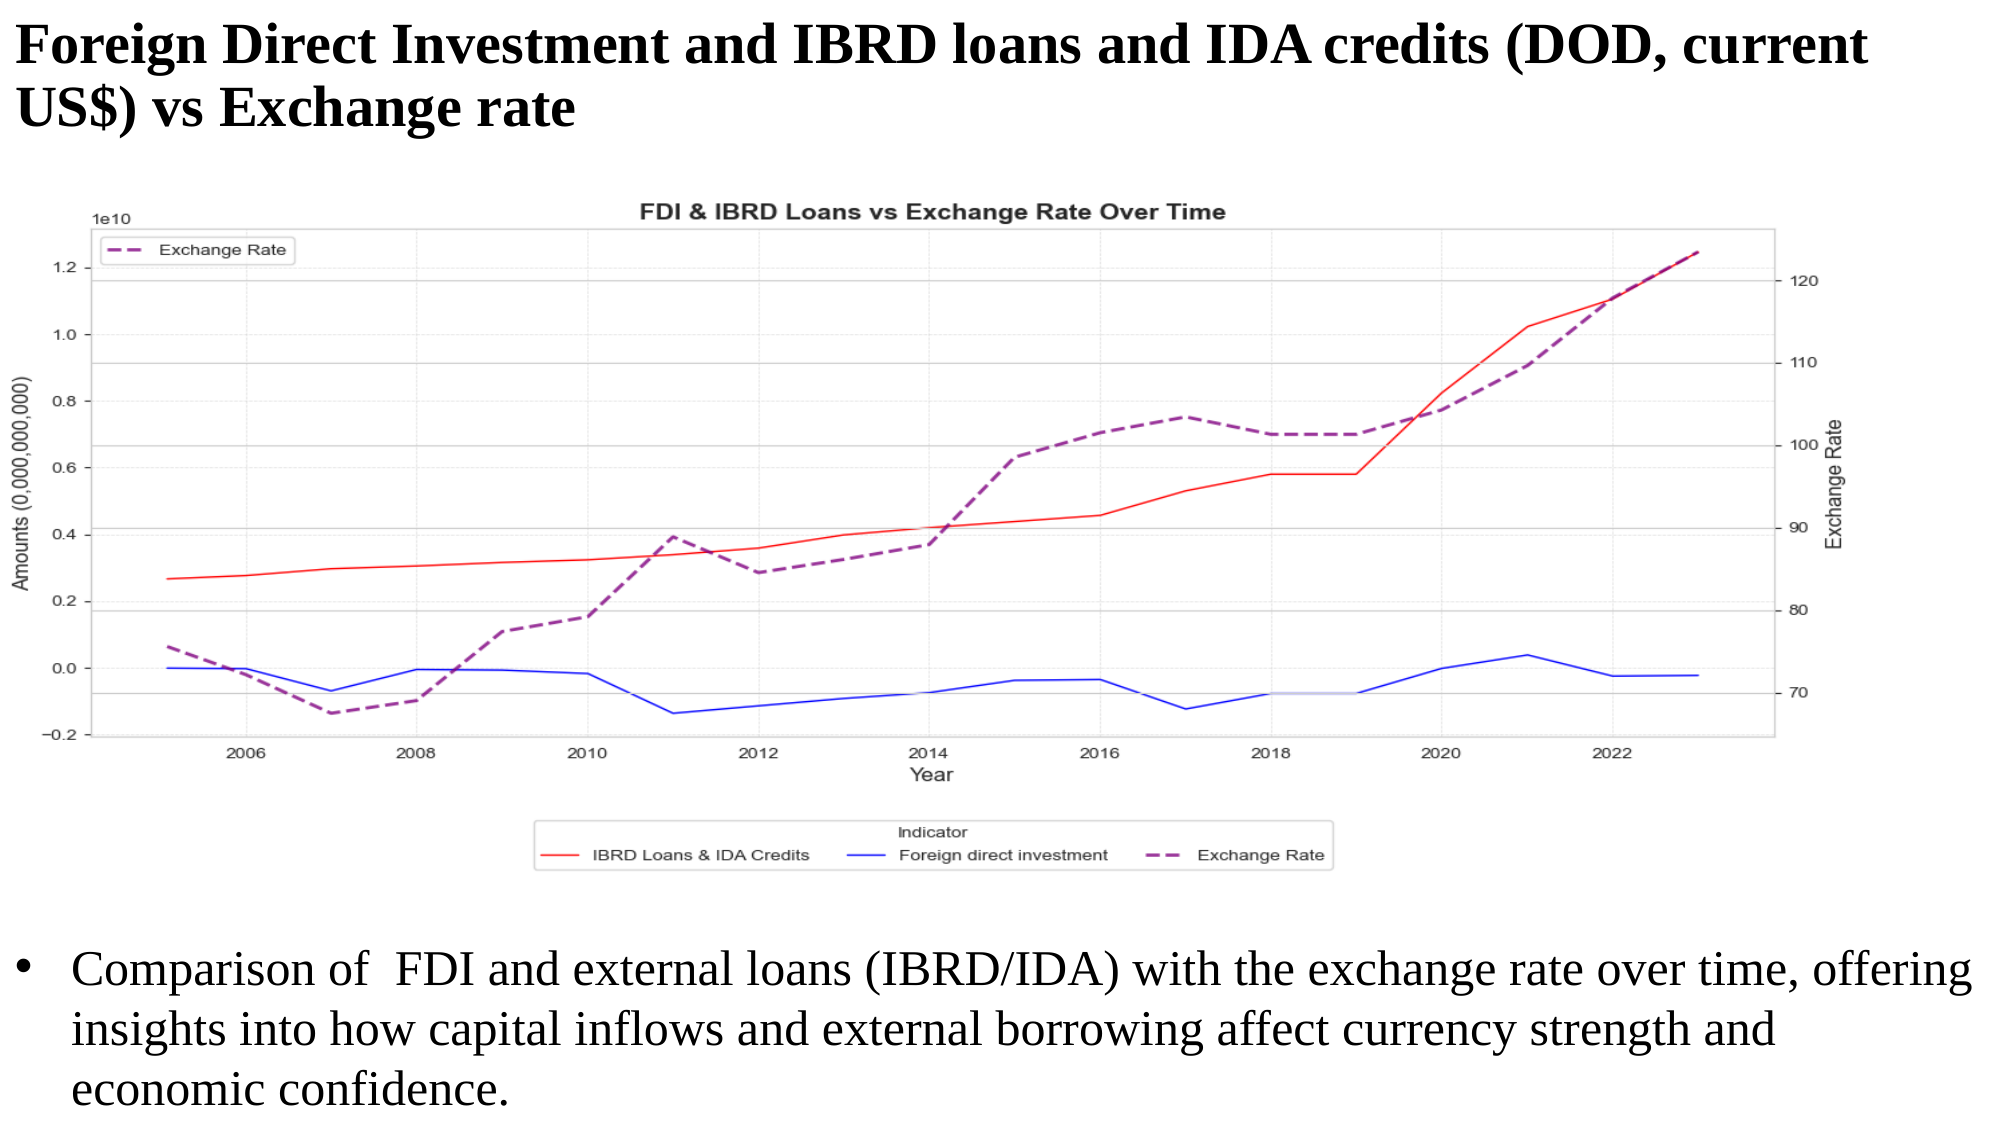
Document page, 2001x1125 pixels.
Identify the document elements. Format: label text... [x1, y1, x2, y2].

text_box Comparison of FDI and external loans (IBRD/IDA) with the exchange rate over time, offering insights into how capital inflows and external borrowing affect currency strength and economic confidence. [0, 928, 2000, 1123]
title Foreign Direct Investment and IBRD loans and IDA credits (DOD, current US$) vs Exchange rate [0, 0, 2000, 152]
picture [0, 192, 1861, 881]
